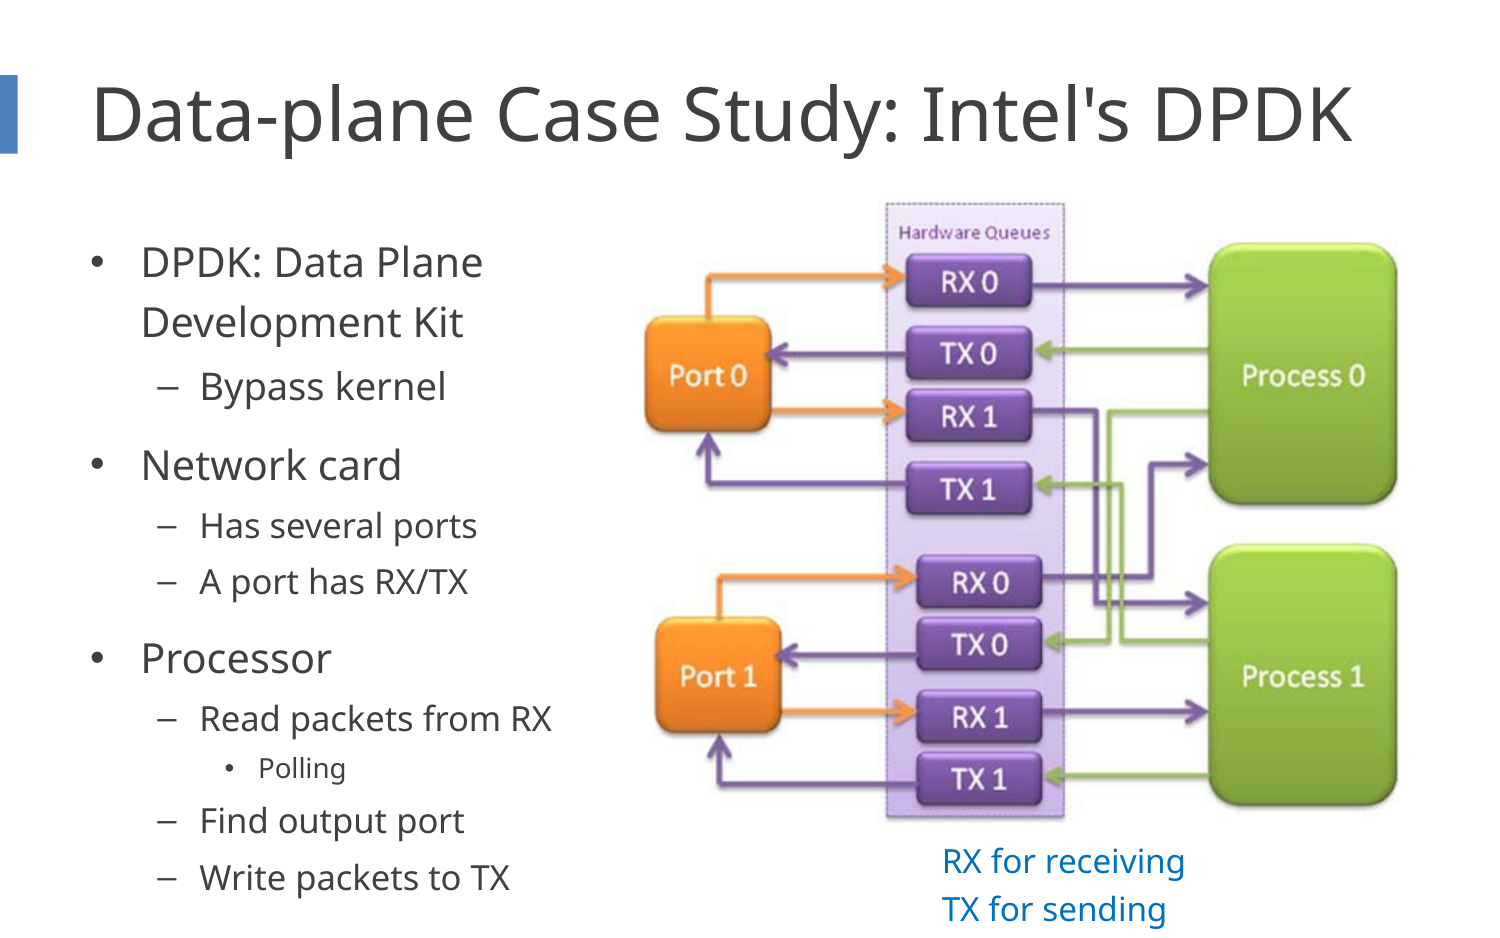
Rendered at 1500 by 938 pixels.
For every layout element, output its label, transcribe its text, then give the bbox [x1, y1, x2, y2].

list DPDK: Data Plane Development Kit Bypass kernel Network card Has several ports A port has RX/TX Processor Read packets from RX Polling Find output port Write packets to TX [75, 218, 621, 906]
picture [643, 199, 1400, 824]
title Data-plane Case Study: Intel's DPDK [75, 37, 1425, 186]
text_box RX for receiving TX for sending [927, 831, 1235, 936]
